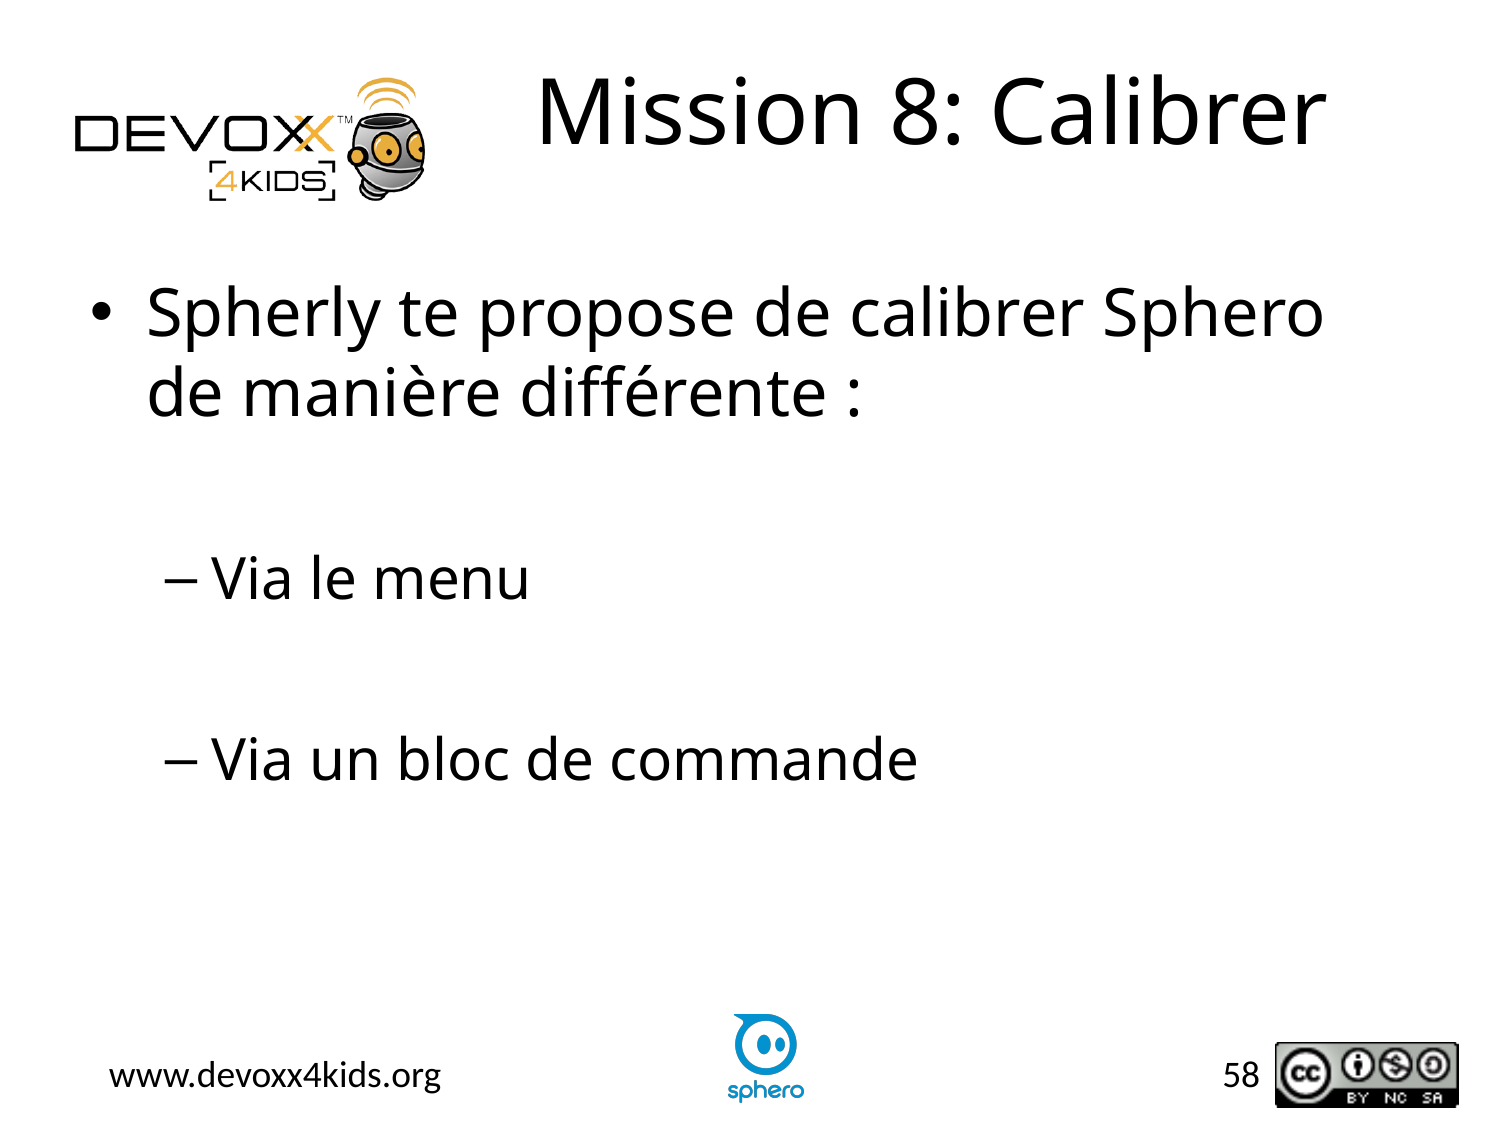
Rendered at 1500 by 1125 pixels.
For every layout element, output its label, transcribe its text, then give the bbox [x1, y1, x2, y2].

picture [743, 1021, 789, 1068]
picture [743, 1088, 749, 1095]
picture [1275, 1042, 1459, 1108]
picture [728, 1014, 804, 1103]
list Spherly te propose de calibrer Sphero de manière différente : Via le menu Via un bloc de commande [75, 262, 1425, 1005]
picture [794, 1088, 801, 1095]
picture [728, 1096, 739, 1103]
slide_number 58 [1074, 1042, 1275, 1103]
picture [75, 77, 425, 201]
title Mission 8: Calibrer [439, 45, 1425, 233]
